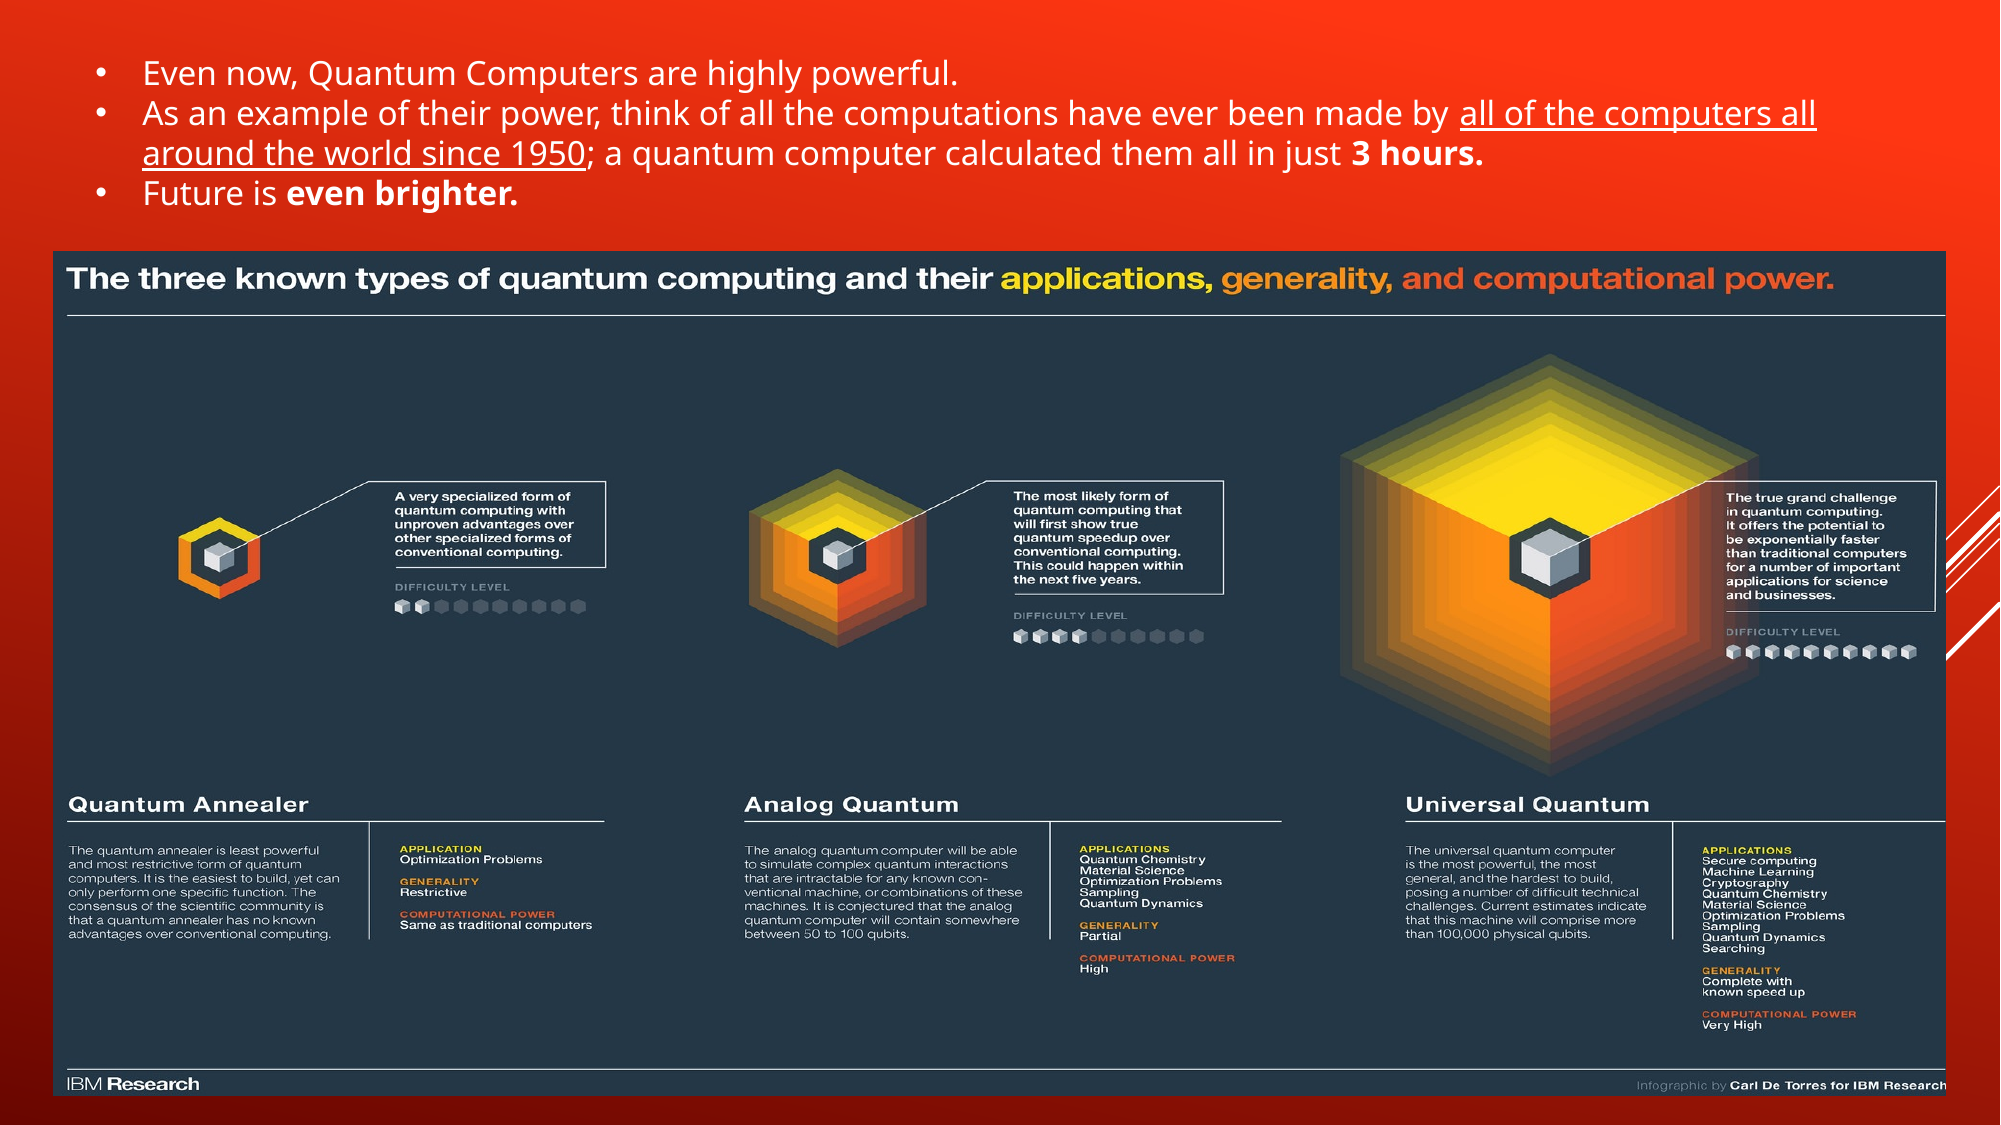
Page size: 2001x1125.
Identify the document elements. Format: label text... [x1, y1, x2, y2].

text_box Even now, Quantum Computers are highly powerful. As an example of their power, think of all the computations have ever been made by all of the computers all around the world since 1950; a quantum computer calculated them all in just 3 hours. Future is even brighter. [80, 45, 1914, 220]
picture [53, 251, 1946, 1096]
